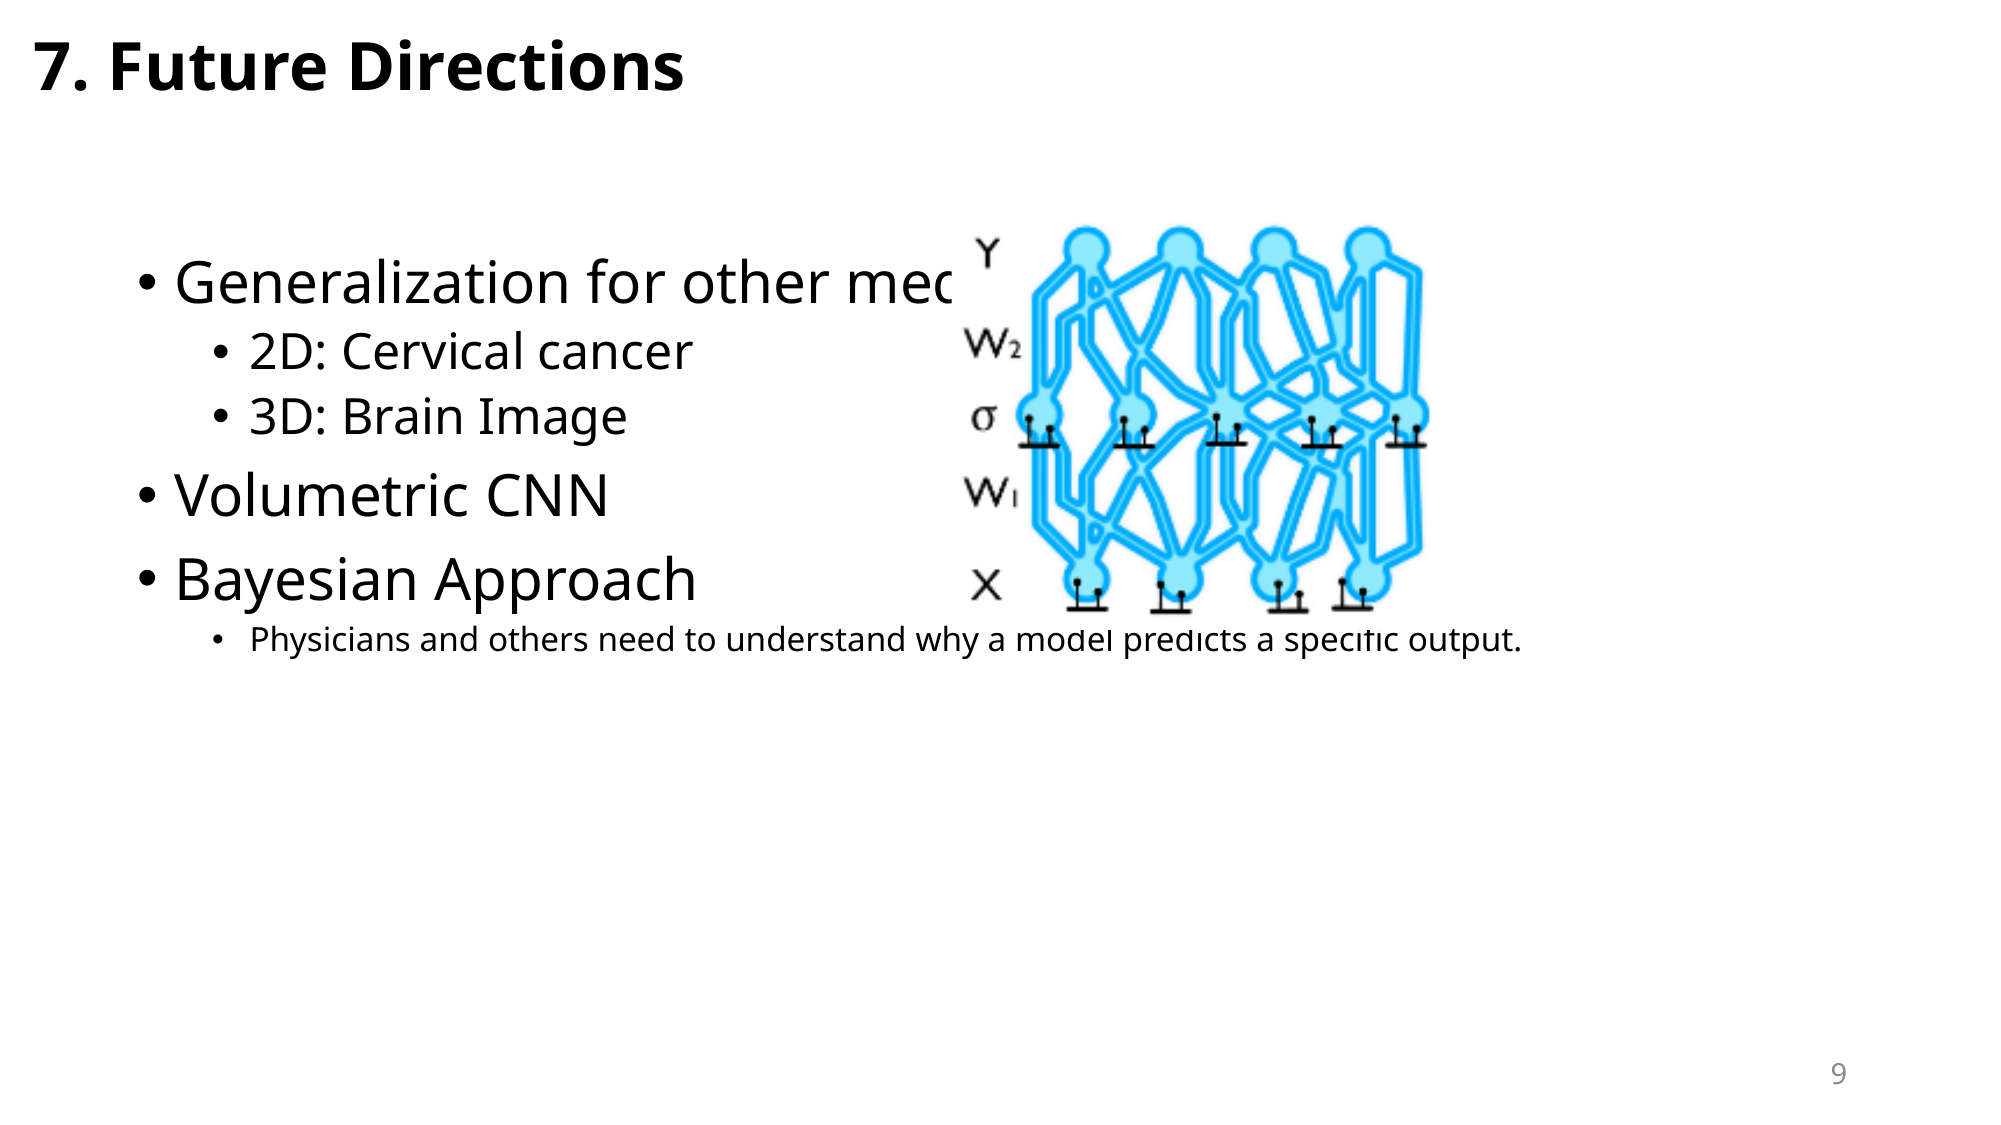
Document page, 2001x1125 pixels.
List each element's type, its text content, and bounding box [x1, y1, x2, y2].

picture [951, 214, 1443, 630]
list Generalization for other medical fields 2D: Cervical cancer 3D: Brain Image Volumetric CNN Bayesian Approach Physicians and others need to understand why a model predicts a specific output. [122, 246, 1835, 1014]
slide_number 9 [1412, 1042, 1863, 1103]
title 7. Future Directions [18, 18, 1973, 120]
